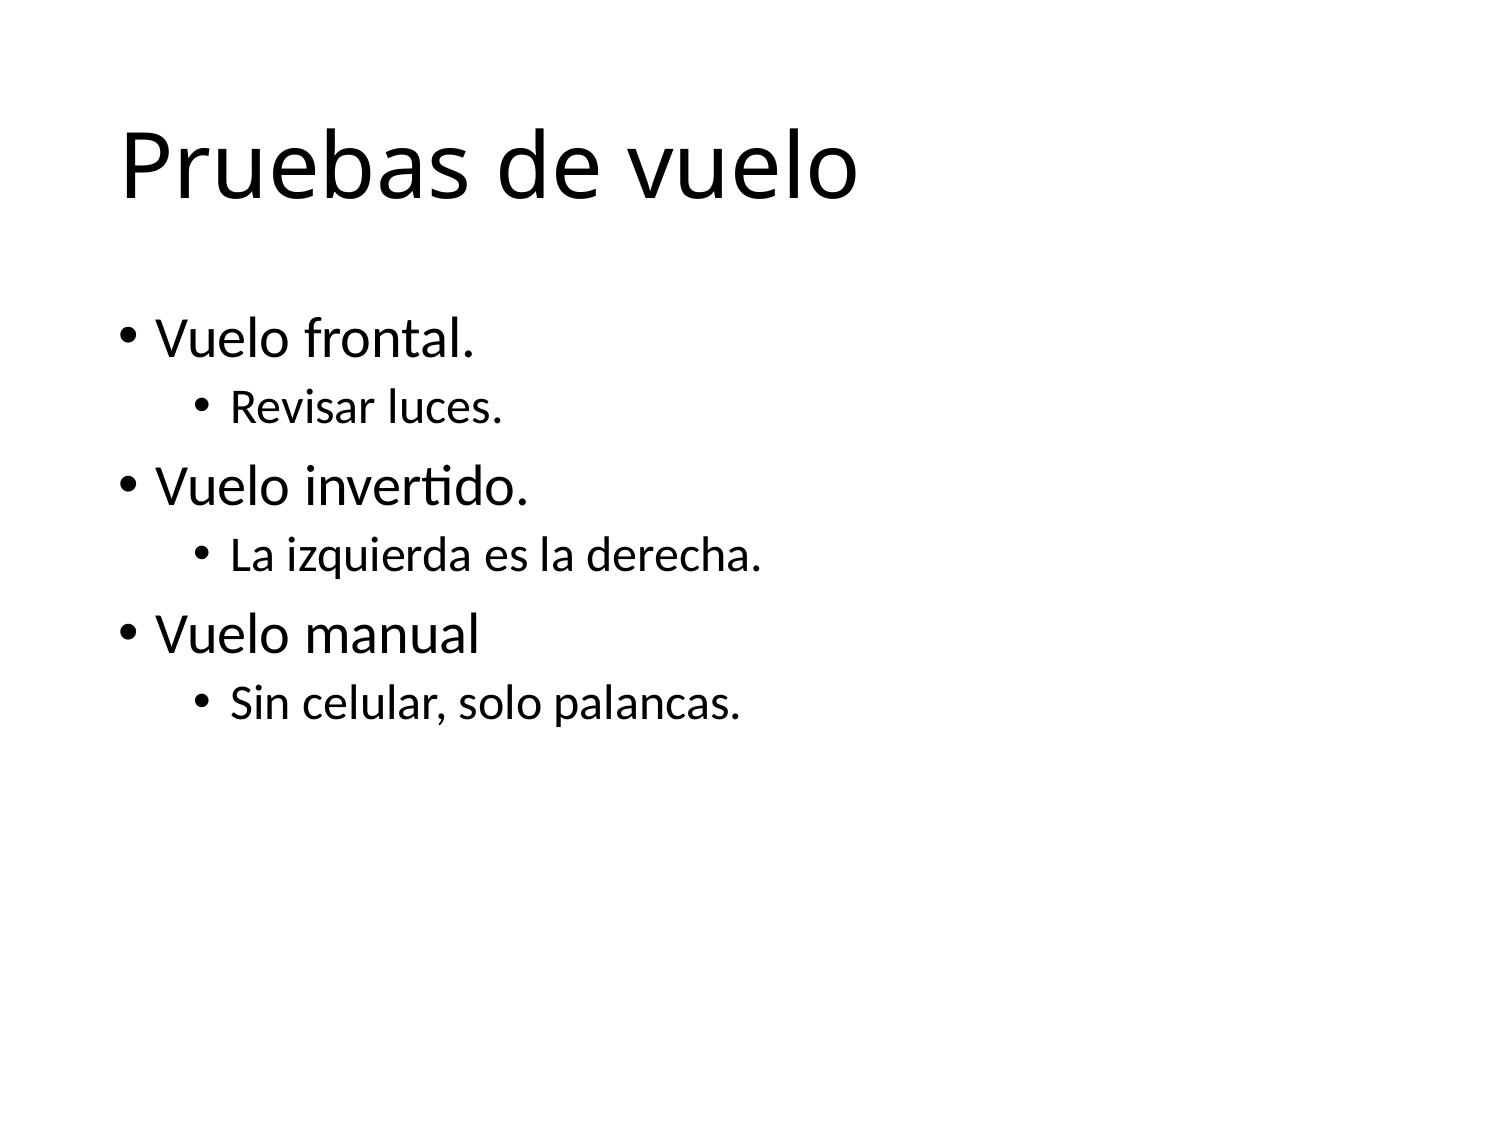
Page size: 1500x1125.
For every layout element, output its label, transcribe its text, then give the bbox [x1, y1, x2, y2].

title Pruebas de vuelo [103, 59, 1397, 278]
list Vuelo frontal. Revisar luces. Vuelo invertido. La izquierda es la derecha. Vuelo manual Sin celular, solo palancas. [103, 299, 1397, 1014]
